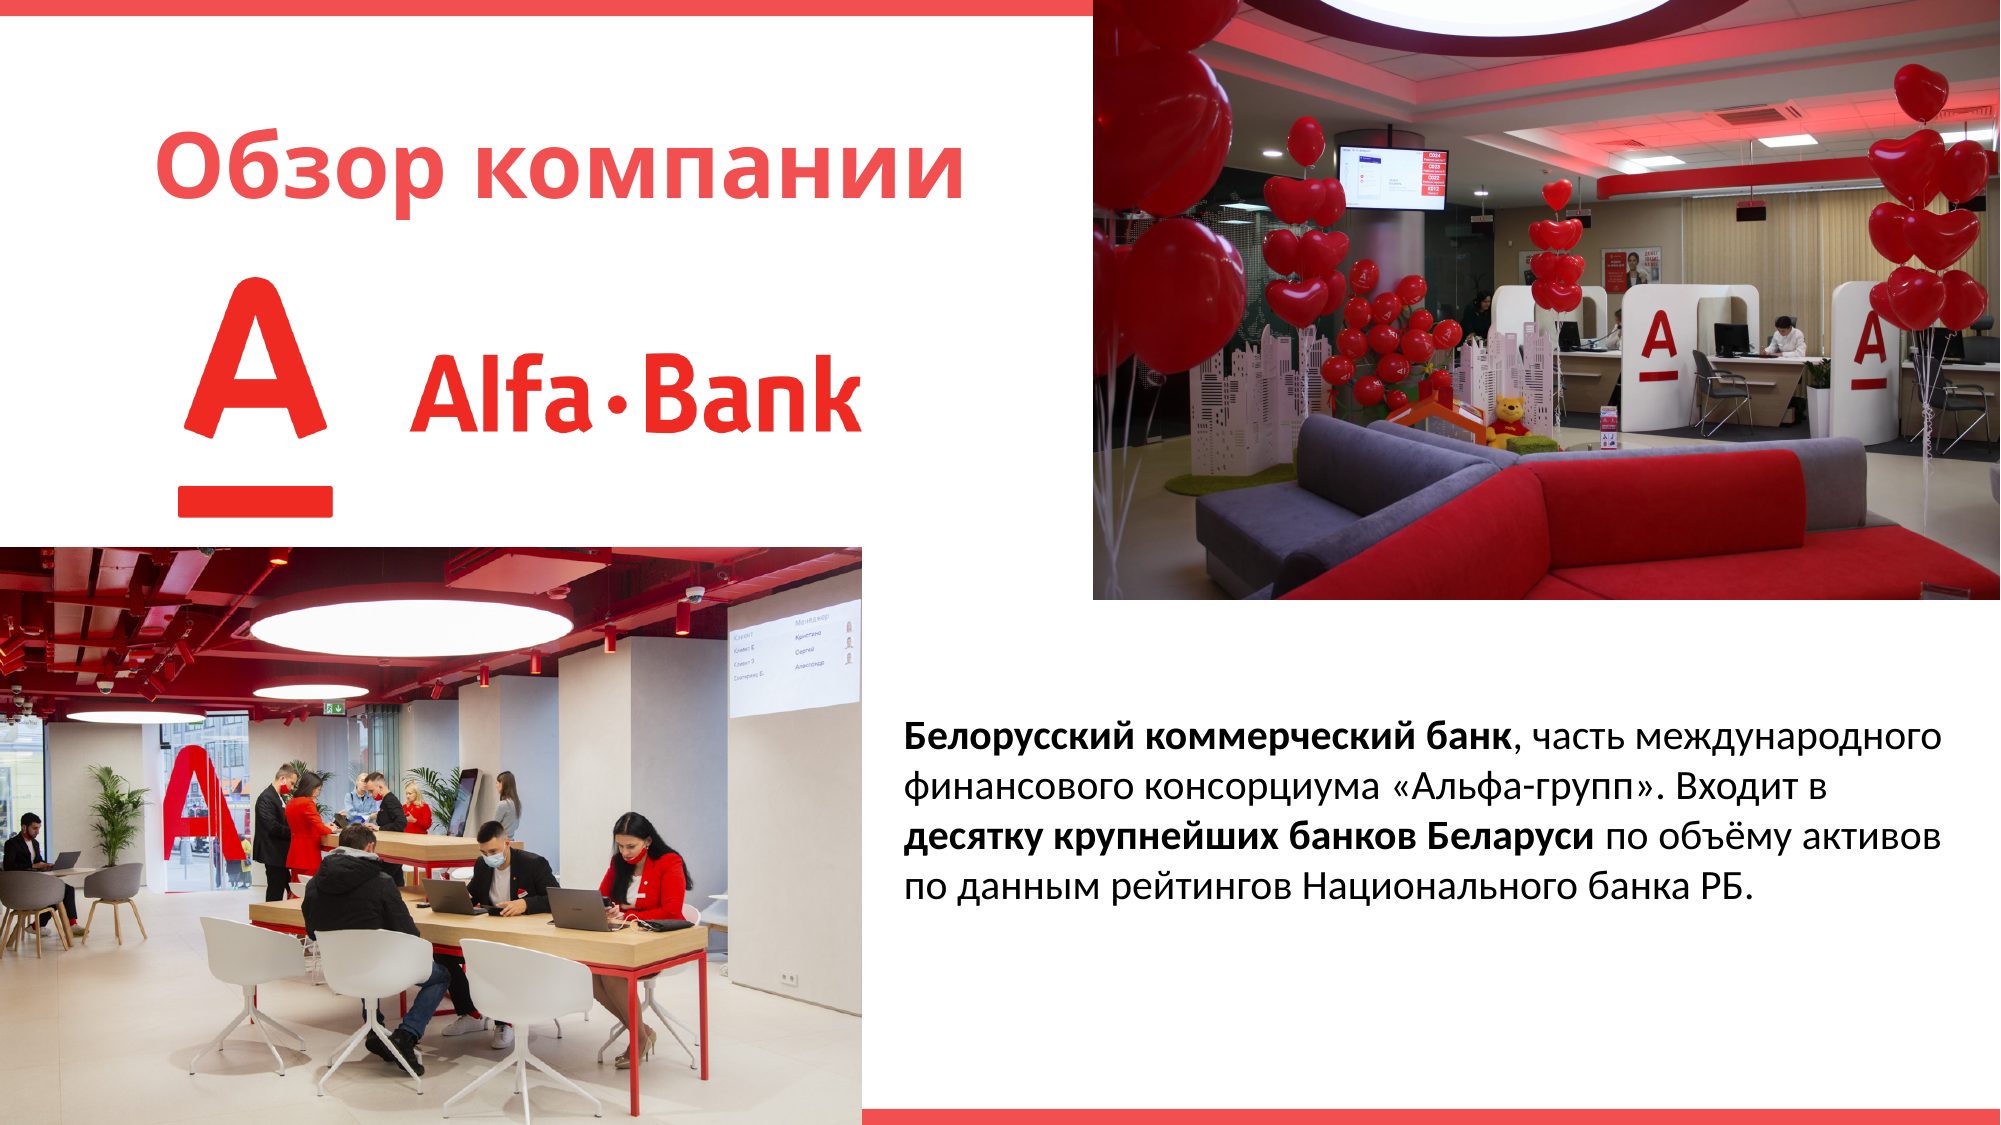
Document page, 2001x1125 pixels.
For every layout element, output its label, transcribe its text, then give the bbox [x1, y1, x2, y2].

title Обзор компании [137, 59, 1093, 278]
picture [0, 547, 862, 1125]
text_box Белорусский коммерческий банк, часть международного финансового консорциума «Альфа-групп». Входит в десятку крупнейших банков Беларуси по объёму активов по данным рейтингов Национального банка РБ. [889, 700, 1966, 916]
picture [178, 277, 862, 518]
picture [1093, 0, 2000, 600]
